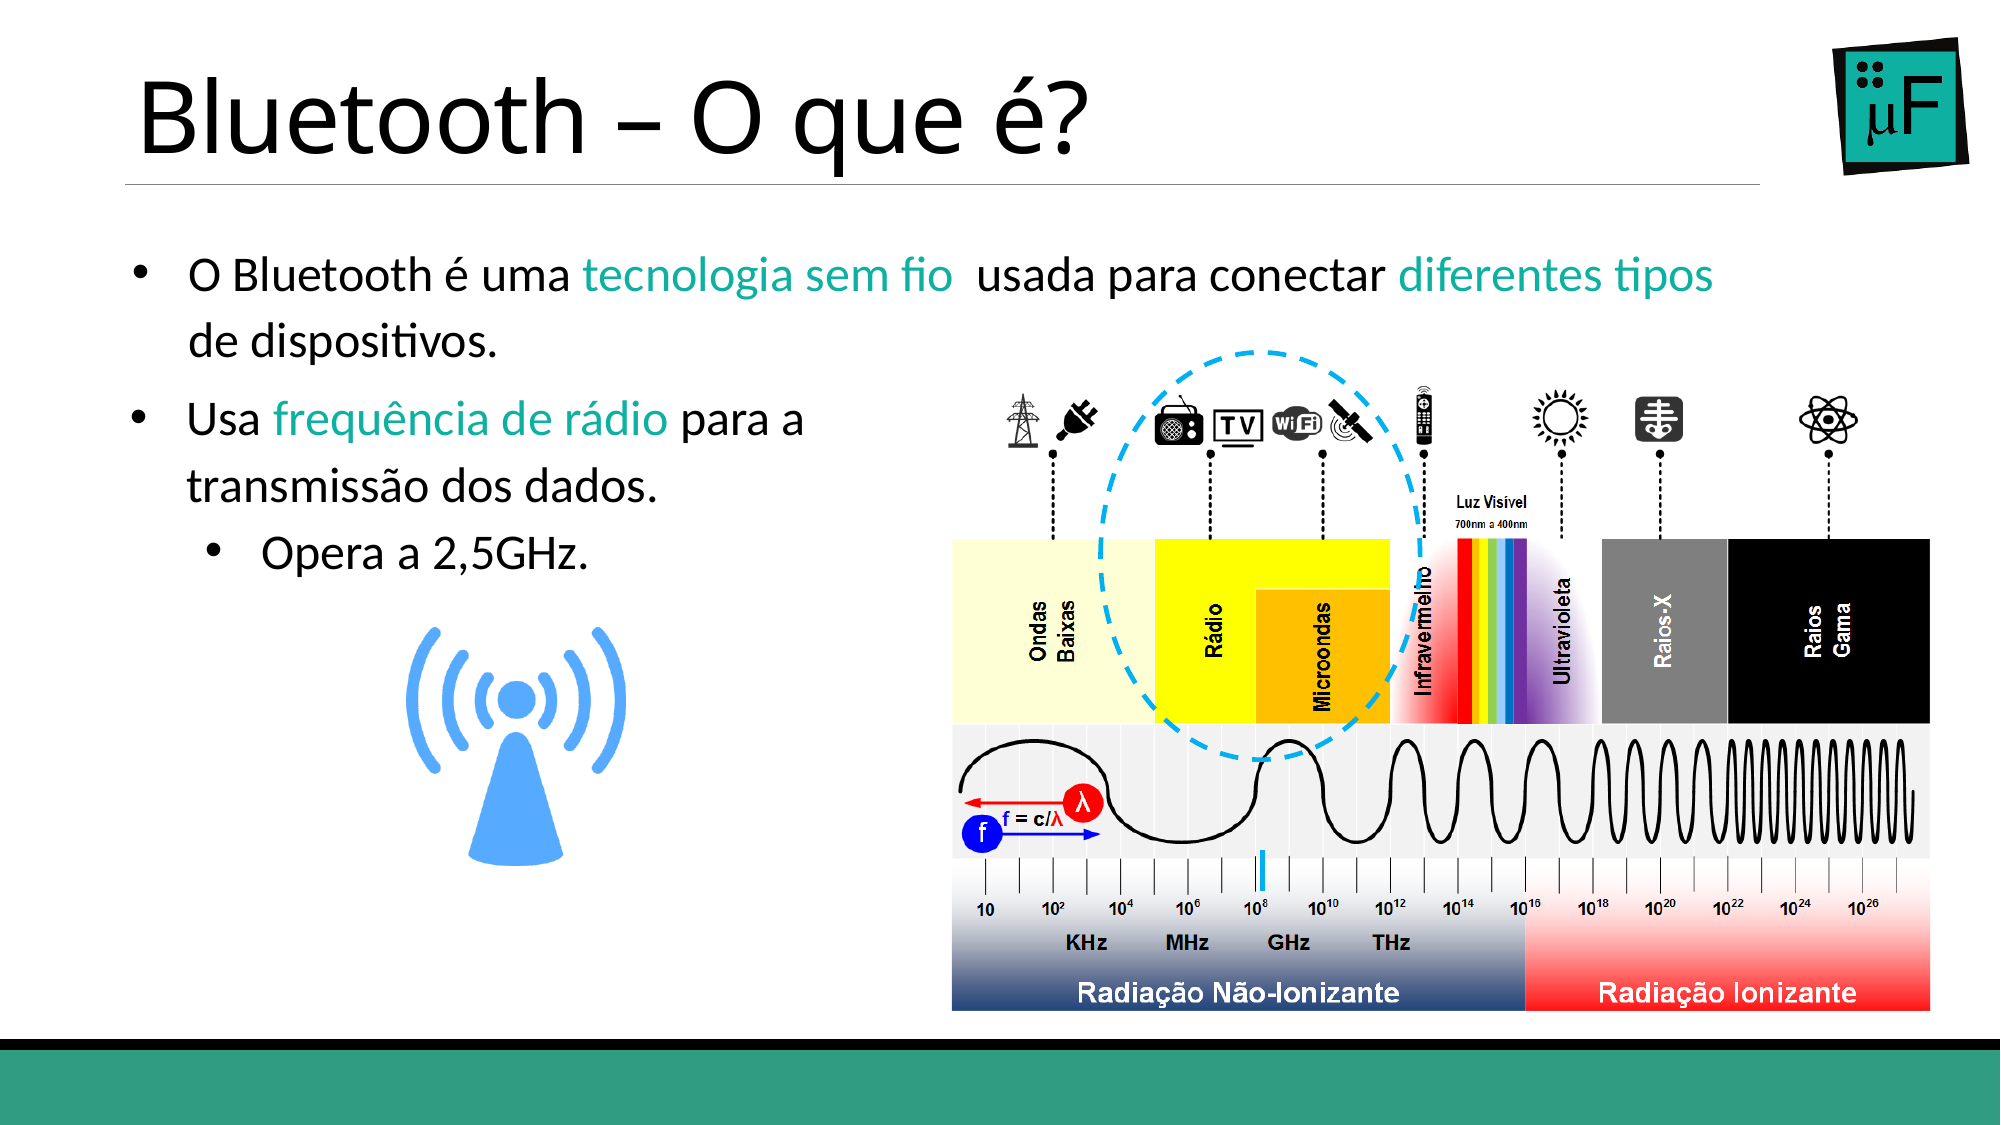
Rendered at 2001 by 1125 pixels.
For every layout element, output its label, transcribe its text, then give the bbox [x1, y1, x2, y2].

picture [938, 375, 1948, 1028]
title Bluetooth – O que é? [120, 14, 1715, 182]
text_box Usa frequência de rádio para a transmissão dos dados. Opera a 2,5GHz. [115, 371, 936, 587]
text_box O Bluetooth é uma tecnologia sem fio usada para conectar diferentes tipos de dispositivos. [117, 227, 1773, 376]
picture [405, 627, 627, 867]
picture [1829, 27, 1972, 185]
